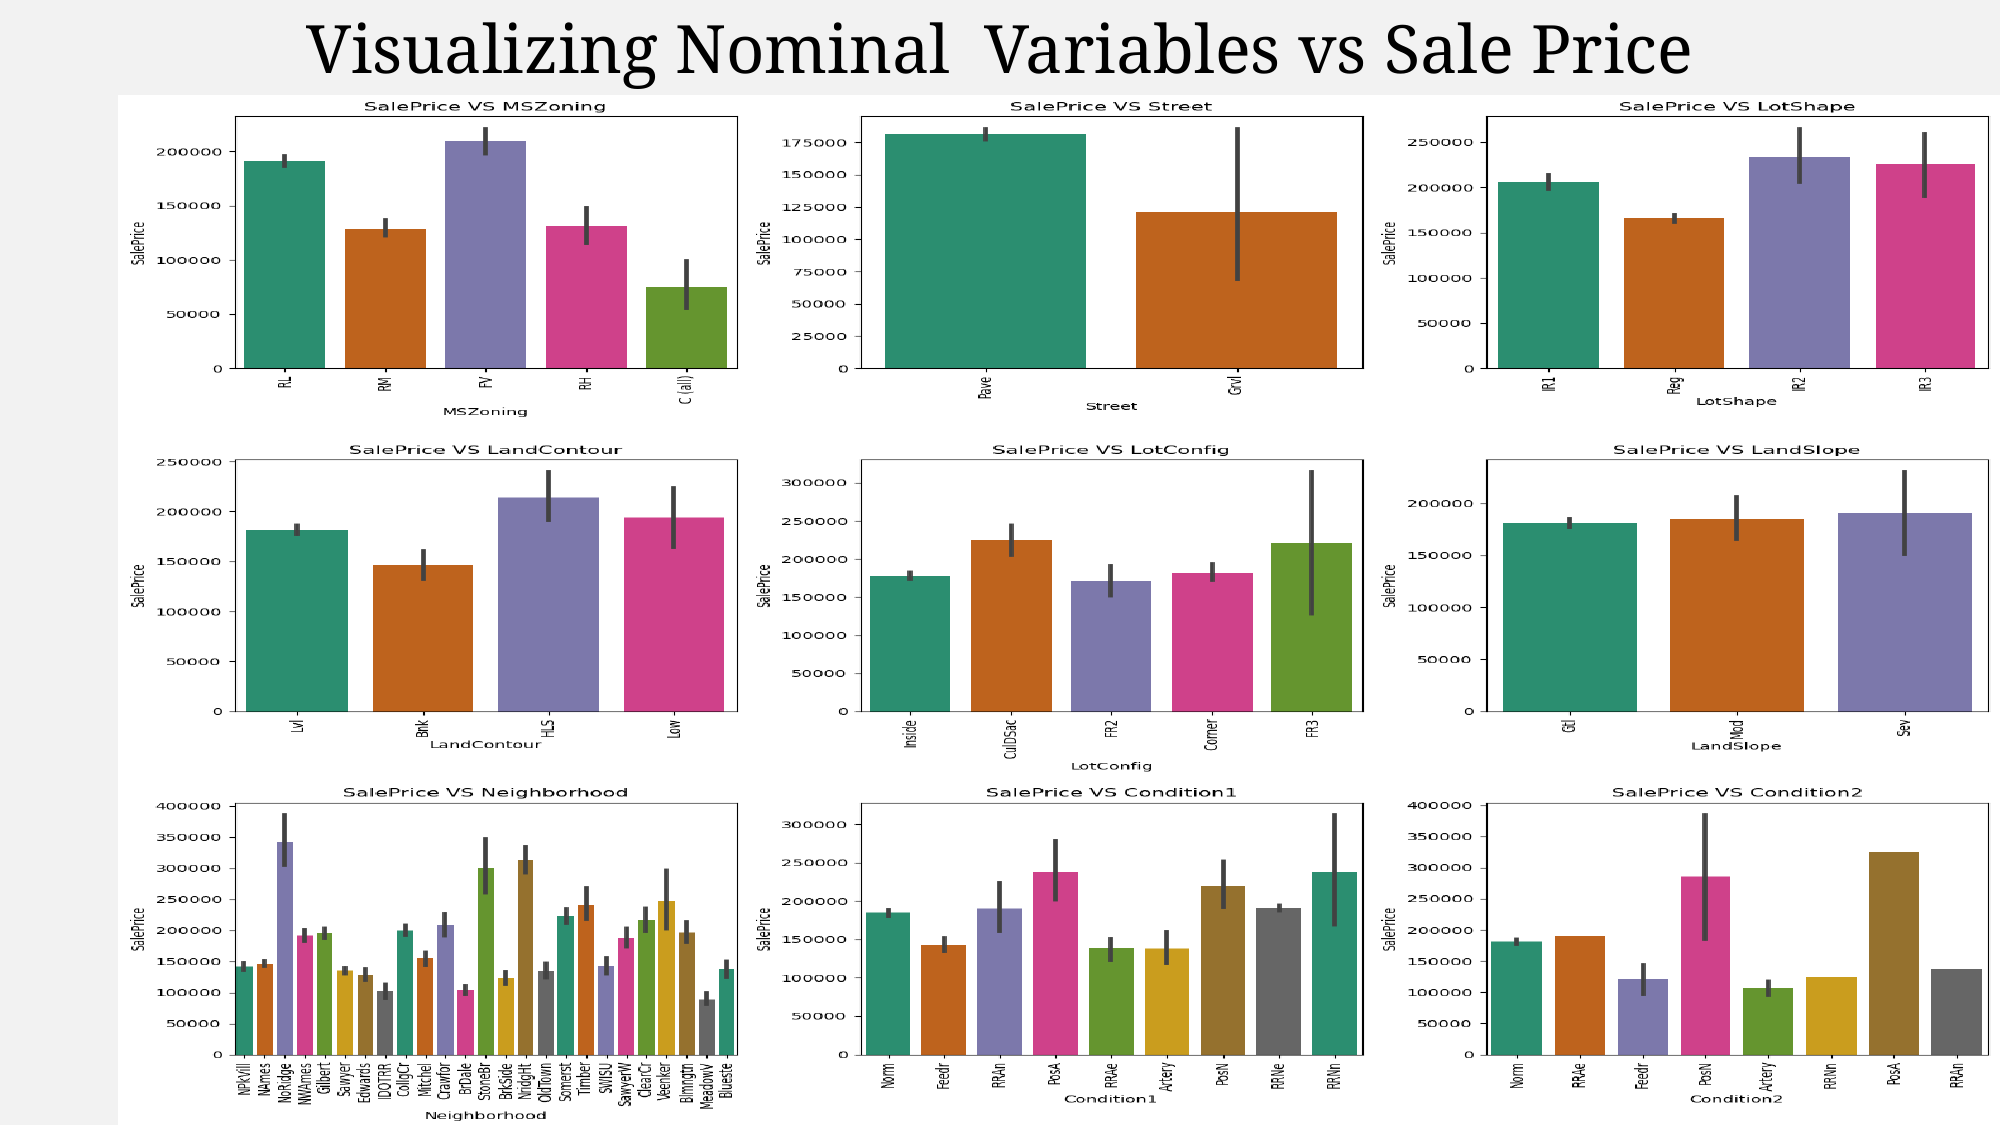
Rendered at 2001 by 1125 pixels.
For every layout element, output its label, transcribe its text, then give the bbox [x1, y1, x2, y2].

text_box Visualizing Nominal Variables vs Sale Price [118, 0, 1882, 95]
picture [118, 95, 2000, 1125]
